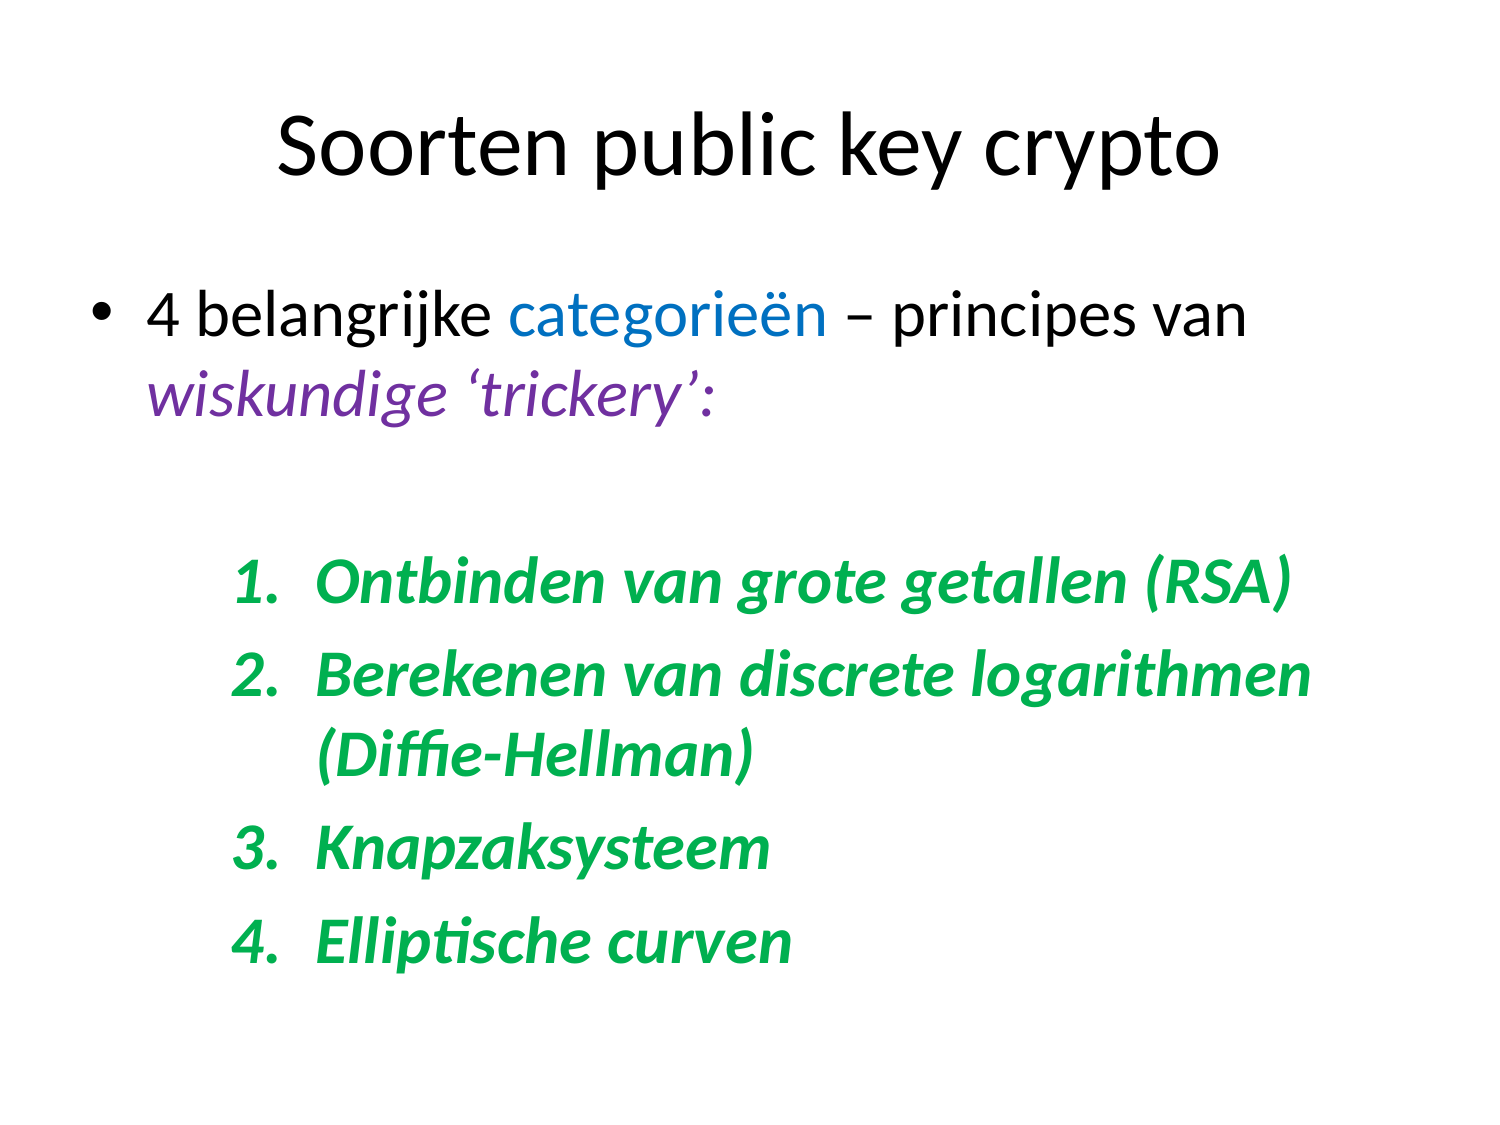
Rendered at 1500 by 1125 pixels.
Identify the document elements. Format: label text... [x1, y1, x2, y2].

list 4 belangrijke categorieën – principes van wiskundige ‘trickery’: Ontbinden van grote getallen (RSA) Berekenen van discrete logarithmen (Diffie-Hellman) Knapzaksysteem Elliptische curven [75, 262, 1425, 1005]
title Soorten public key crypto [75, 45, 1425, 233]
